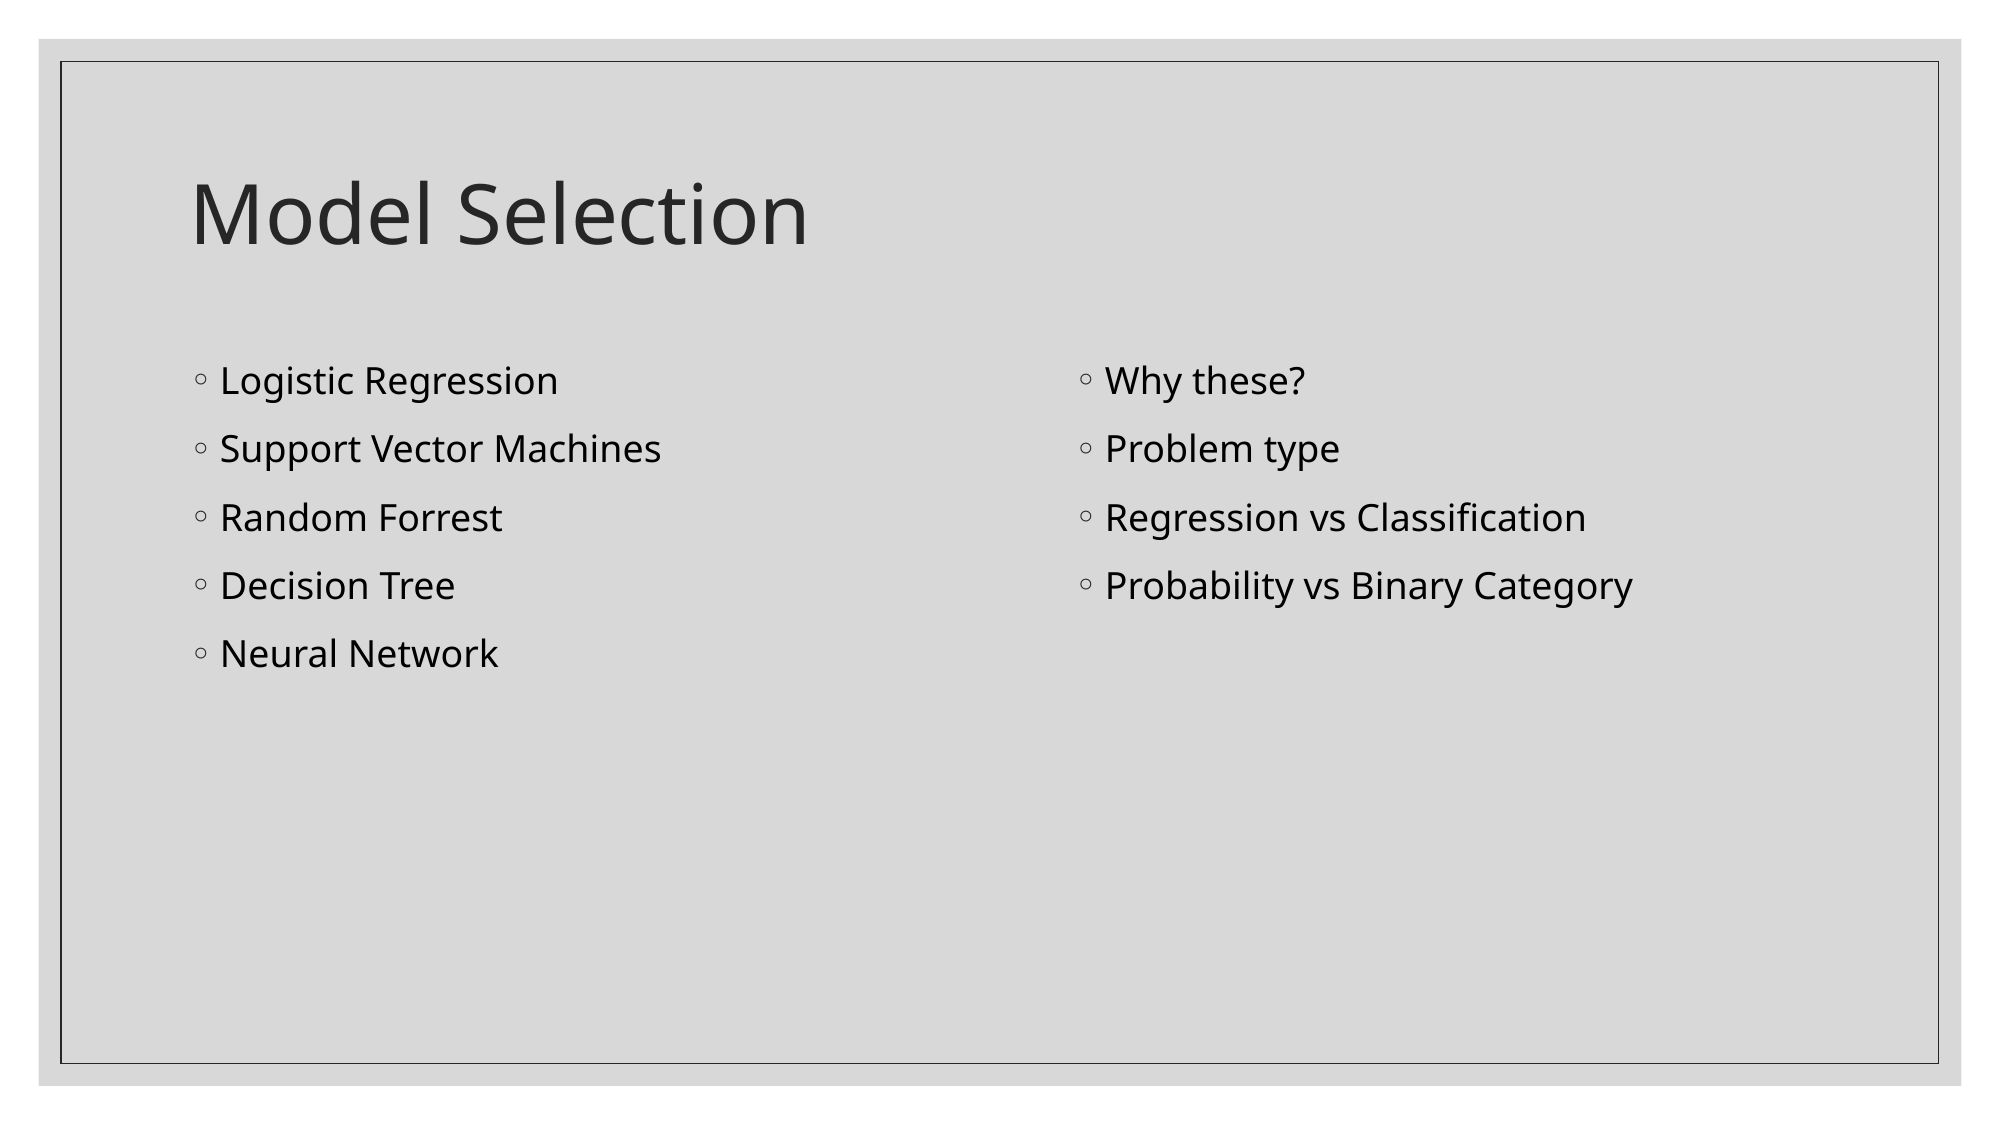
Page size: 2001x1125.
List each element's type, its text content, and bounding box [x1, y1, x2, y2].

list Logistic Regression Support Vector Machines Random Forrest Decision Tree Neural Network [174, 345, 940, 960]
list Why these? Problem type Regression vs Classification Probability vs Binary Category [1059, 345, 1825, 960]
title Model Selection [174, 105, 1825, 331]
